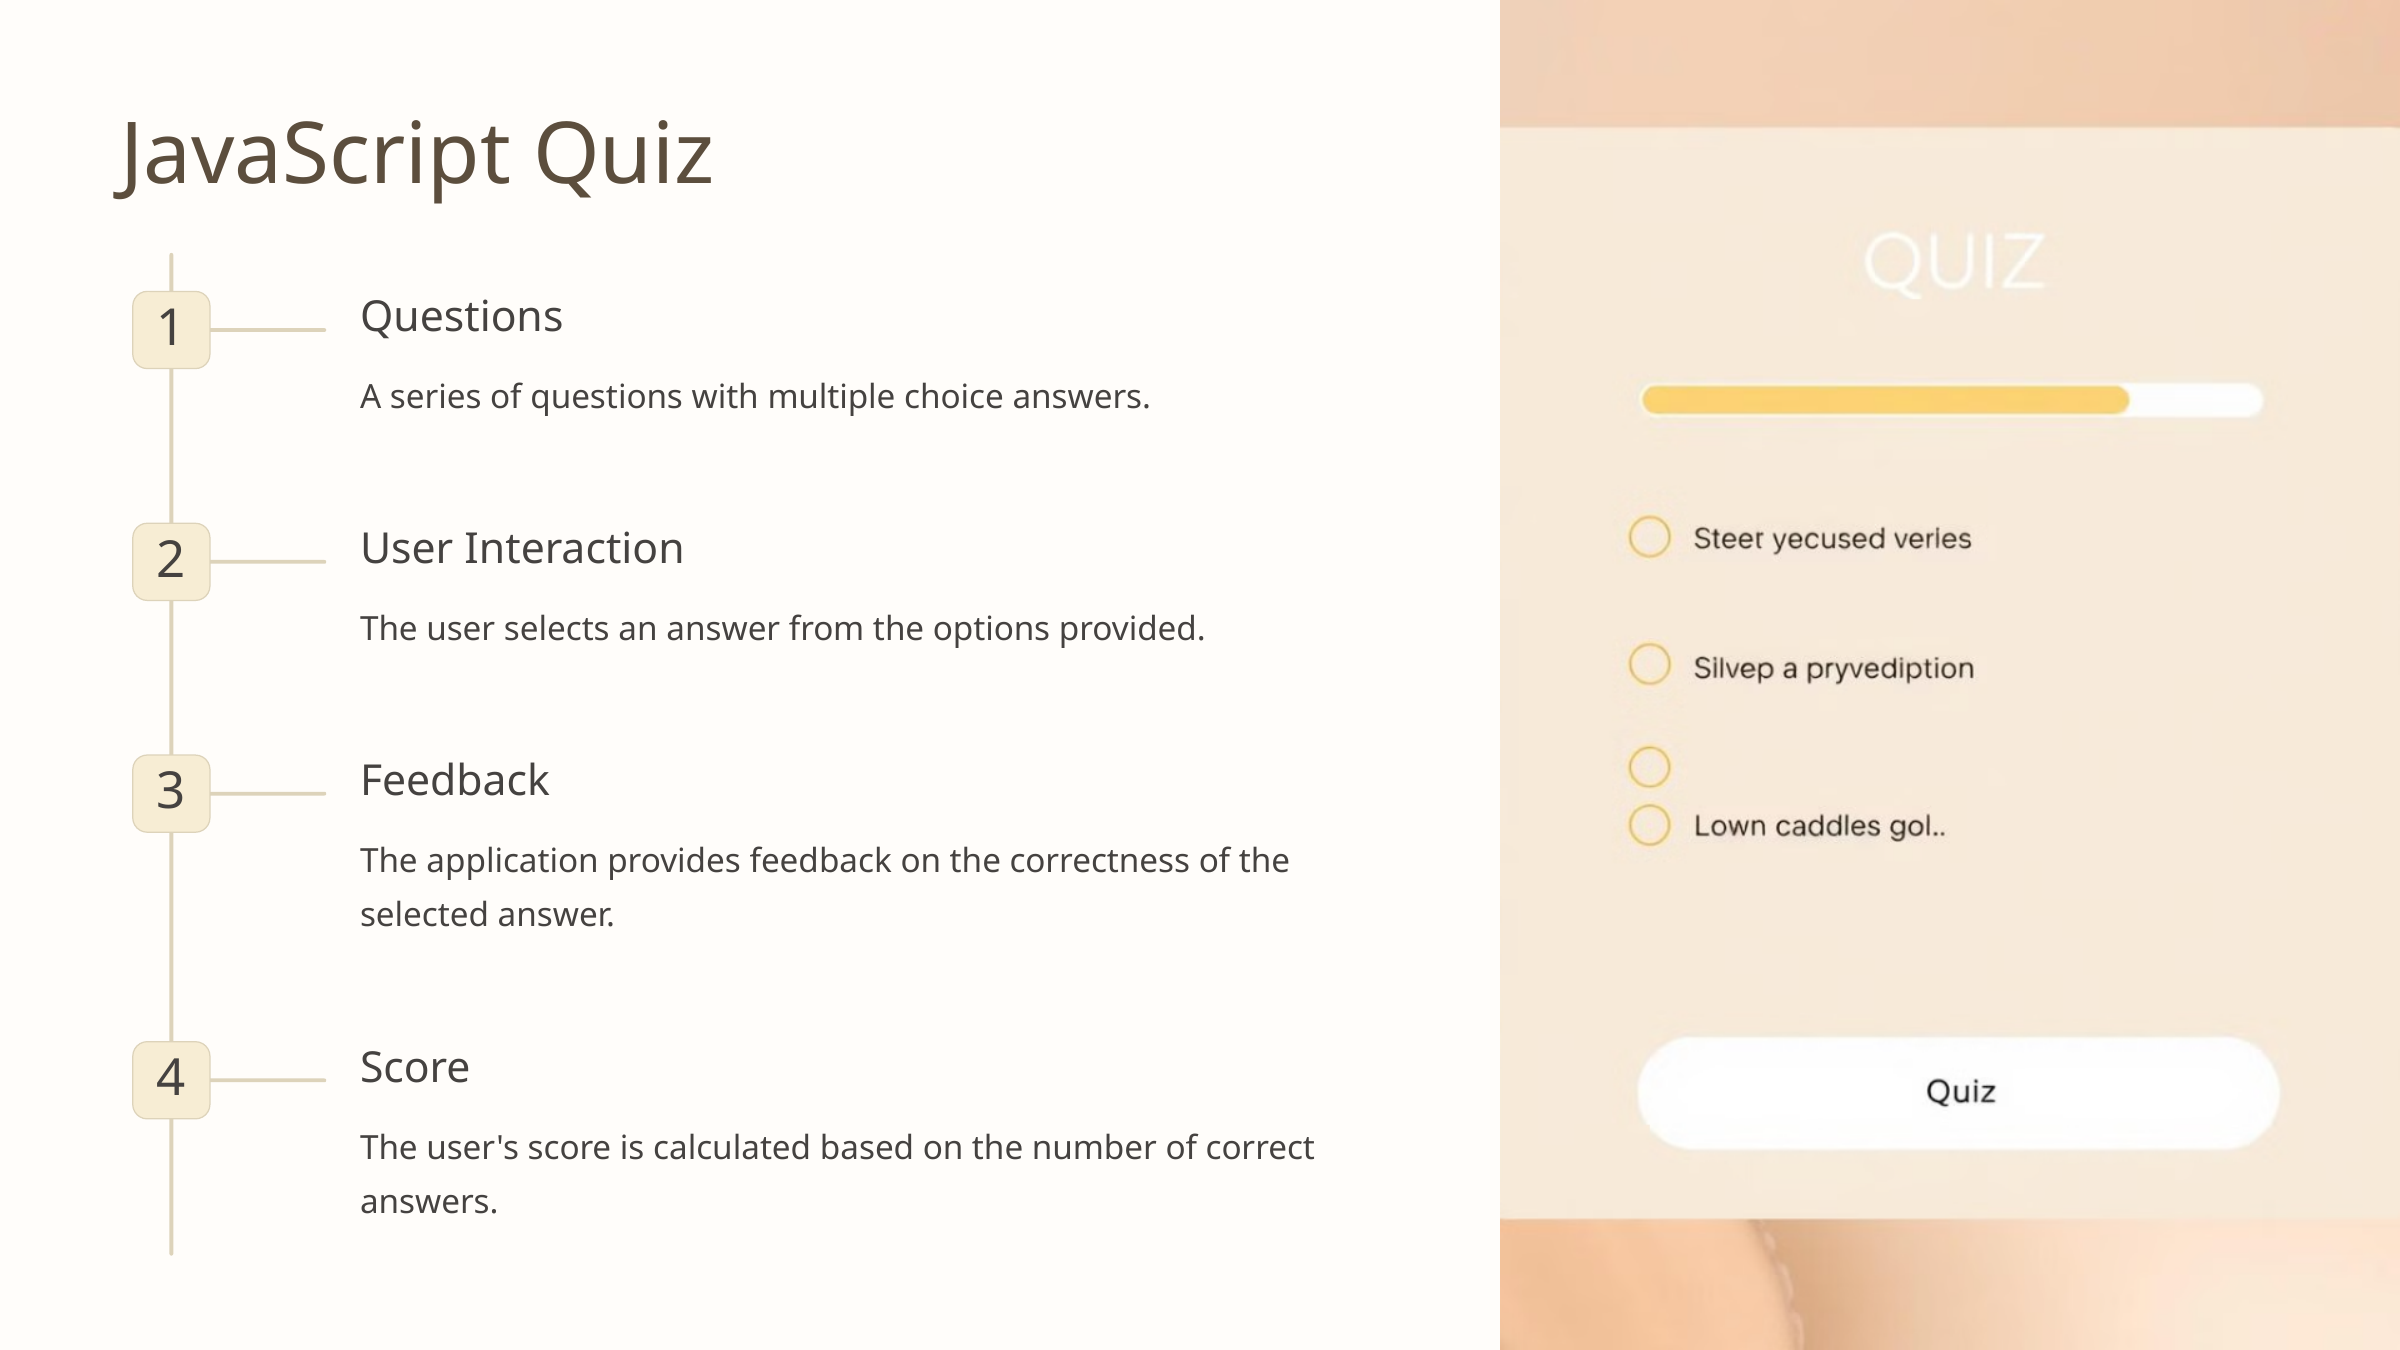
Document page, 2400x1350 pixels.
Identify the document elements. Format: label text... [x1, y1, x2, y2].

text_box 2 [155, 536, 188, 588]
text_box [210, 791, 327, 796]
text_box 1 [159, 304, 183, 356]
text_box [169, 833, 174, 1041]
text_box The user's score is calculated based on the number of correct answers. [359, 1111, 1380, 1222]
text_box [132, 291, 210, 369]
text_box [169, 369, 174, 523]
text_box The application provides feedback on the correctness of the selected answer. [359, 824, 1380, 935]
picture [1499, 0, 2400, 1350]
text_box [132, 1041, 210, 1119]
text_box [169, 601, 174, 755]
text_box Feedback [359, 750, 789, 805]
text_box Questions [359, 287, 789, 341]
text_box [132, 523, 210, 601]
text_box User Interaction [359, 519, 789, 573]
text_box The user selects an answer from the options provided. [359, 593, 1380, 648]
text_box A series of questions with multiple choice answers. [359, 361, 1380, 417]
text_box [210, 1078, 327, 1083]
text_box [210, 328, 327, 332]
text_box Score [359, 1037, 789, 1092]
text_box 3 [155, 768, 188, 820]
text_box [132, 755, 210, 833]
text_box [210, 559, 327, 564]
text_box 4 [156, 1054, 187, 1107]
text_box [169, 1119, 174, 1256]
text_box [169, 252, 174, 291]
text_box JavaScript Quiz [120, 94, 978, 202]
